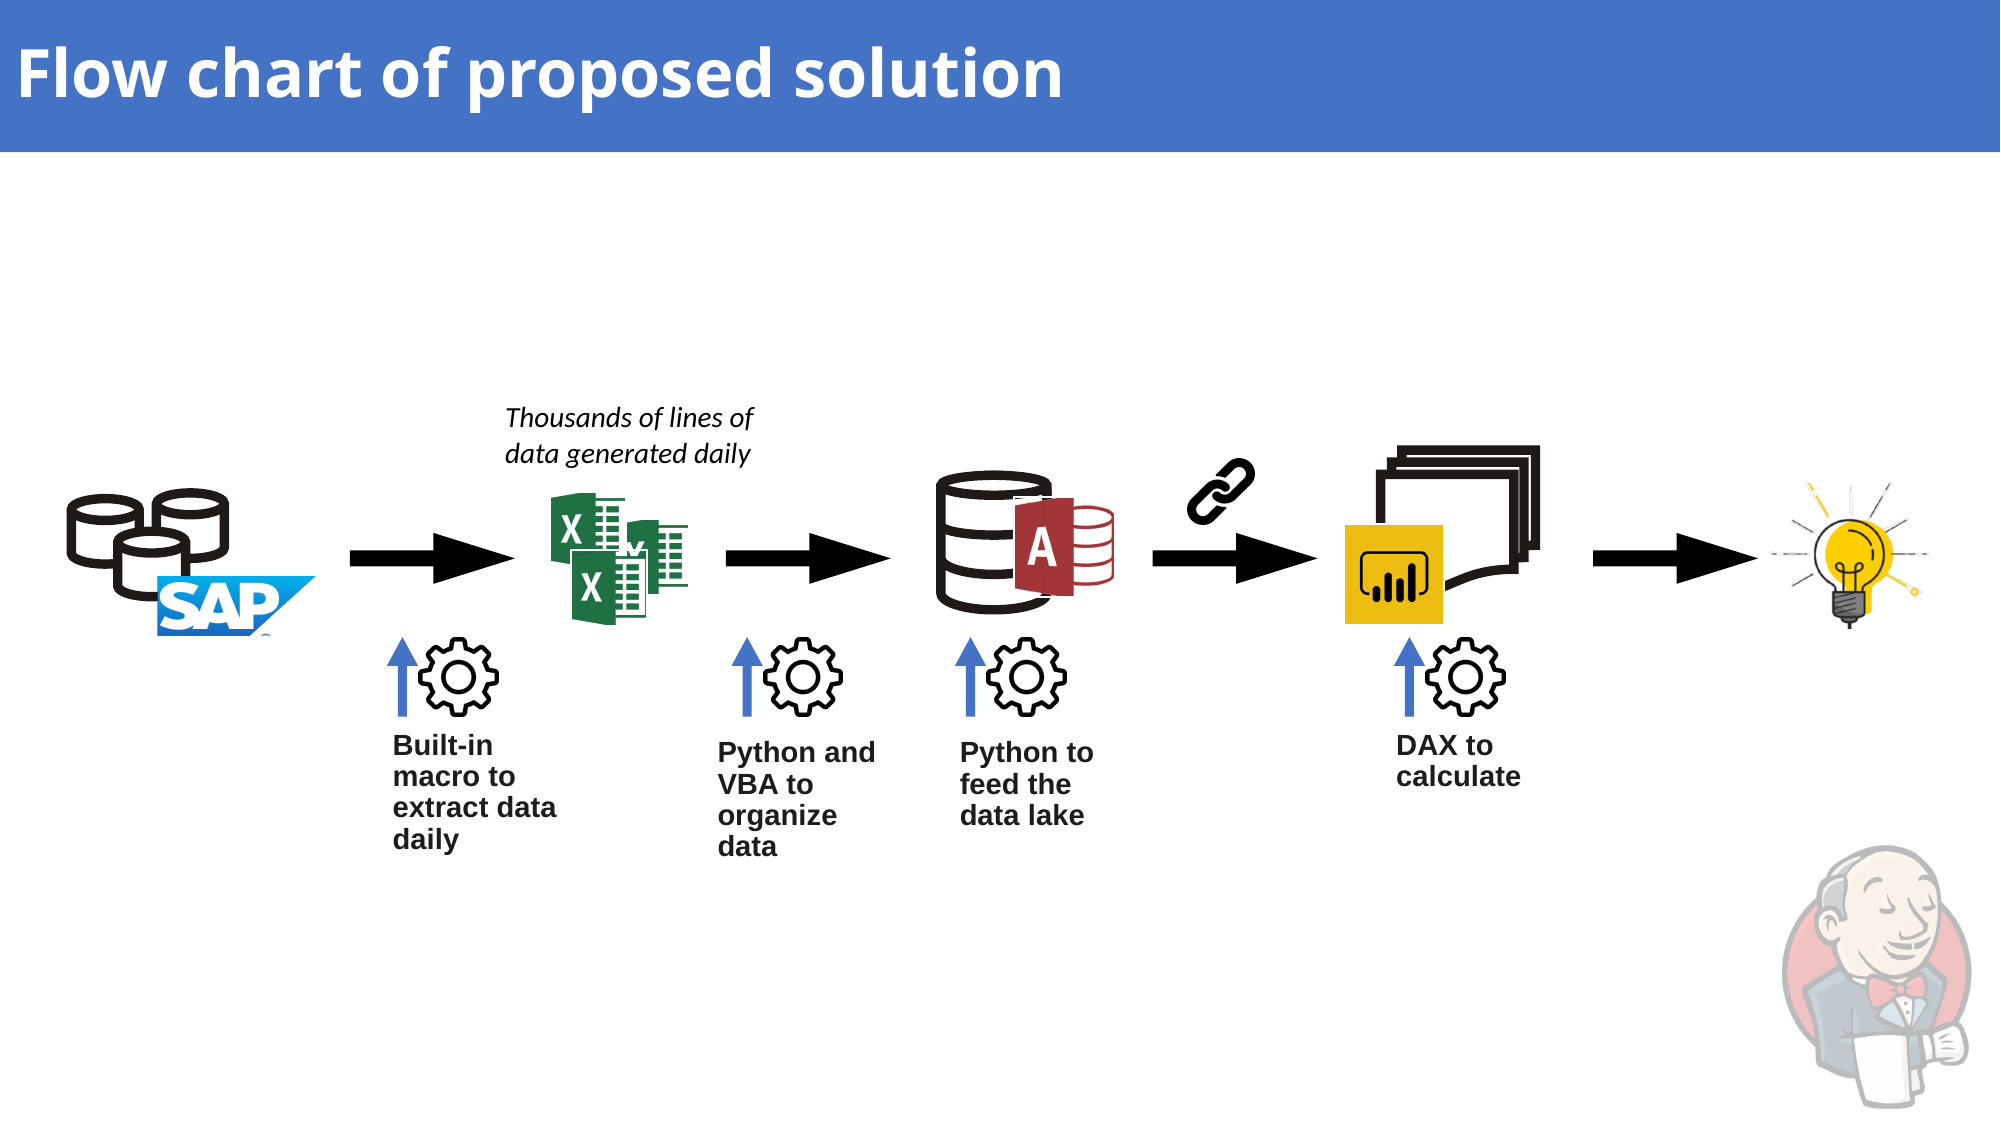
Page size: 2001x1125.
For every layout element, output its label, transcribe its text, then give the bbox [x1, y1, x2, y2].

picture [418, 636, 499, 717]
text_box [1152, 532, 1318, 584]
picture [1766, 464, 1932, 632]
text_box [385, 634, 418, 718]
text_box [729, 634, 763, 718]
text_box [70, 497, 141, 566]
text_box [1379, 449, 1537, 588]
text_box Python and VBA to organize data [702, 730, 912, 870]
text_box [939, 474, 1048, 537]
text_box Thousands of lines of data generated daily [452, 390, 800, 477]
text_box [1593, 532, 1759, 584]
text_box [155, 491, 226, 560]
text_box [1342, 523, 1445, 626]
text_box [1013, 496, 1116, 598]
text_box [725, 532, 891, 584]
picture [763, 636, 843, 717]
text_box Python to feed the data lake [945, 730, 1154, 839]
text_box [549, 491, 627, 569]
text_box [116, 530, 187, 598]
picture [1187, 458, 1255, 525]
picture [1425, 636, 1506, 717]
title Flow chart of proposed solution [0, 0, 2000, 153]
text_box [627, 518, 690, 596]
text_box [155, 575, 326, 636]
text_box [570, 549, 648, 627]
text_box [349, 532, 515, 584]
text_box DAX to calculate [1381, 722, 1591, 800]
text_box [953, 634, 986, 718]
text_box [939, 526, 1013, 576]
picture [986, 636, 1067, 717]
text_box [1392, 634, 1425, 718]
text_box [939, 559, 1047, 611]
picture [1754, 841, 2000, 1113]
text_box Built-in macro to extract data daily [377, 722, 587, 863]
